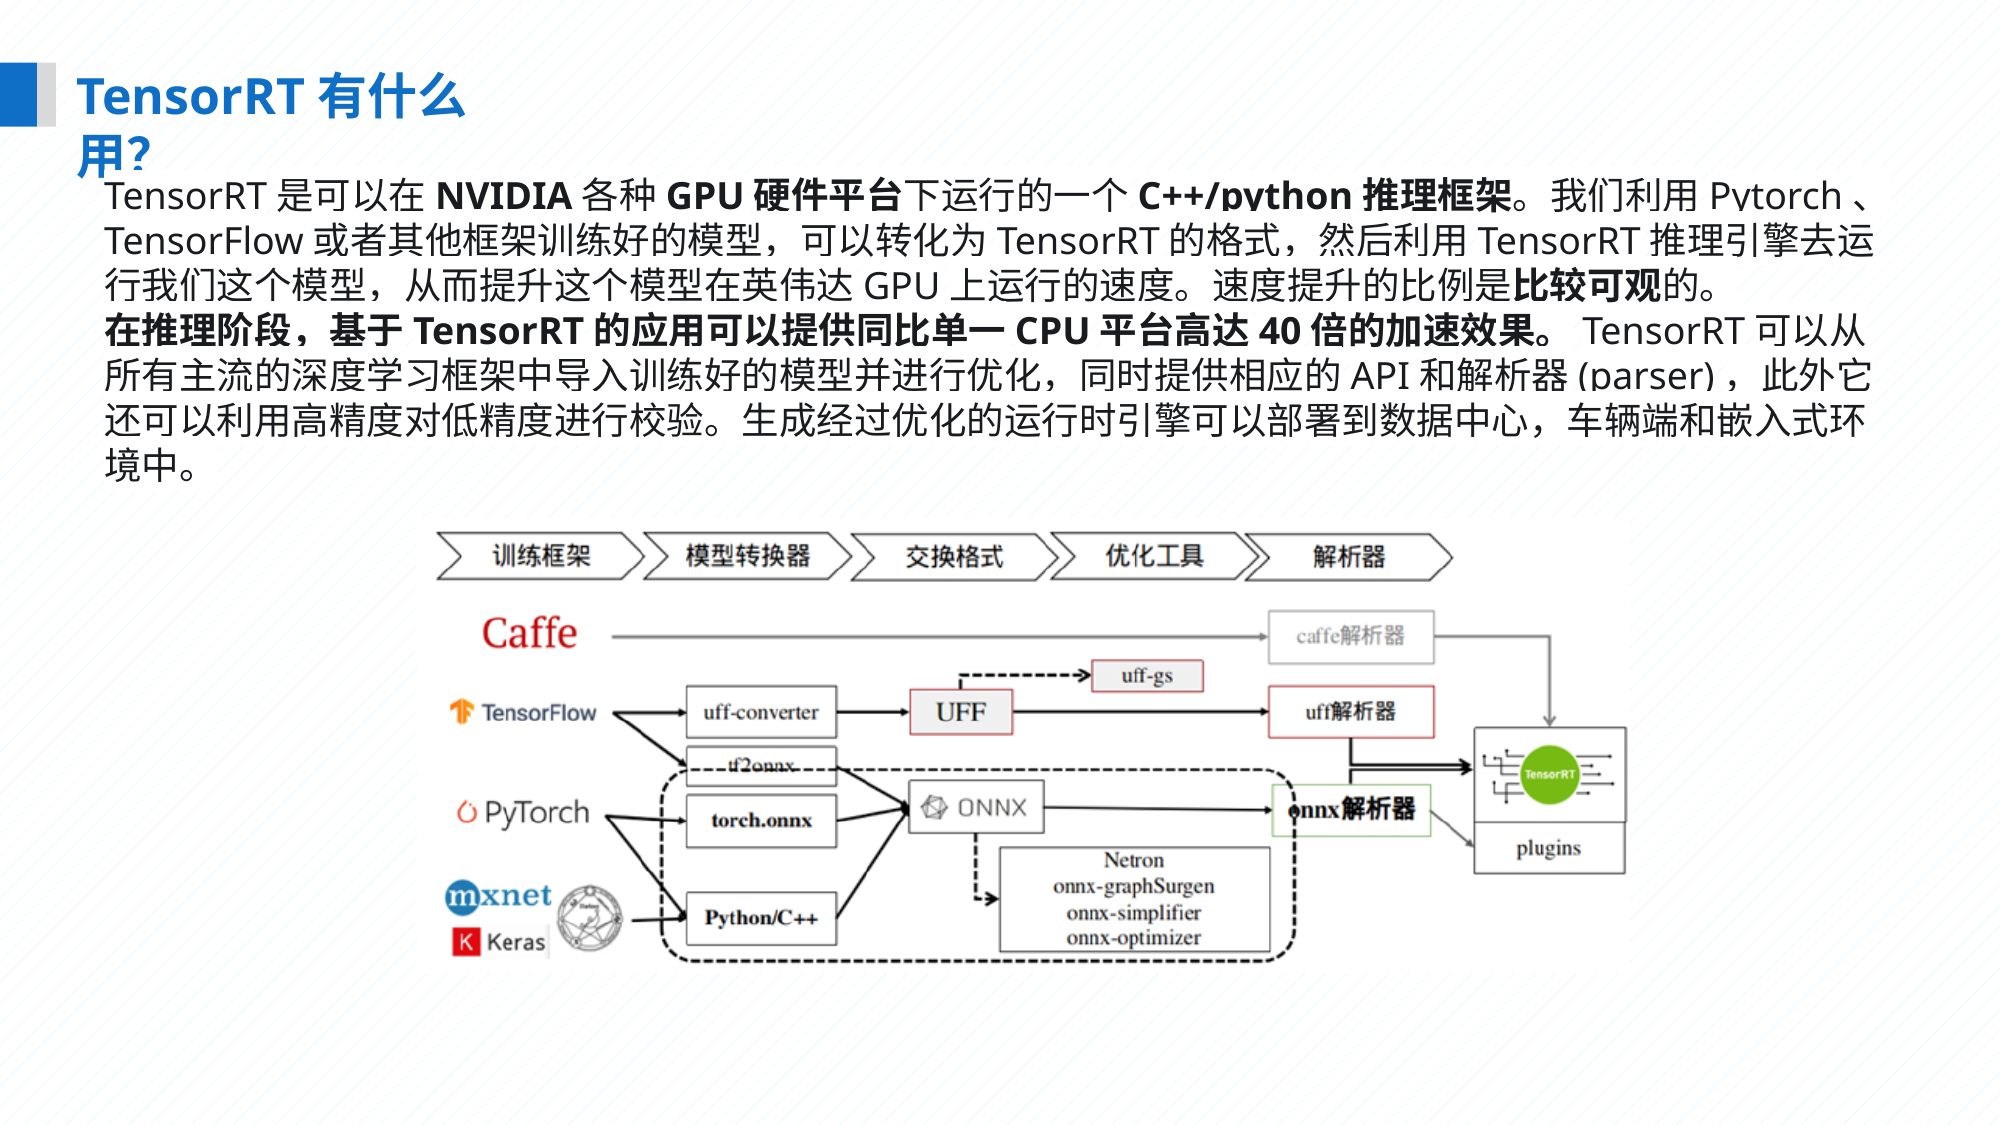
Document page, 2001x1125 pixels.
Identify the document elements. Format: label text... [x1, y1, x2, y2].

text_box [0, 62, 56, 127]
text_box TensorRT有什么用？ [62, 56, 575, 192]
picture [417, 518, 1630, 973]
text_box TensorRT是可以在NVIDIA各种GPU硬件平台下运行的一个C++/python推理框架。我们利用Pytorch、TensorFlow或者其他框架训练好的模型，可以转化为TensorRT的格式，然后利用TensorRT推理引擎去运行我们这个模型，从而提升这个模型在英伟达GPU上运行的速度。速度提升的比例是比较可观的。 在推理阶段，基于TensorRT的应用可以提供同比单一CPU平台高达40倍的加速效果。TensorRT可以从所有主流的深度学习框架中导入训练好的模型并进行优化，同时提供相应的API和解析器(parser)，此外它还可以利用高精度对低精度进行校验。生成经过优化的运行时引擎可以部署到数据中心，车辆端和嵌入式环境中。 [89, 164, 1911, 495]
